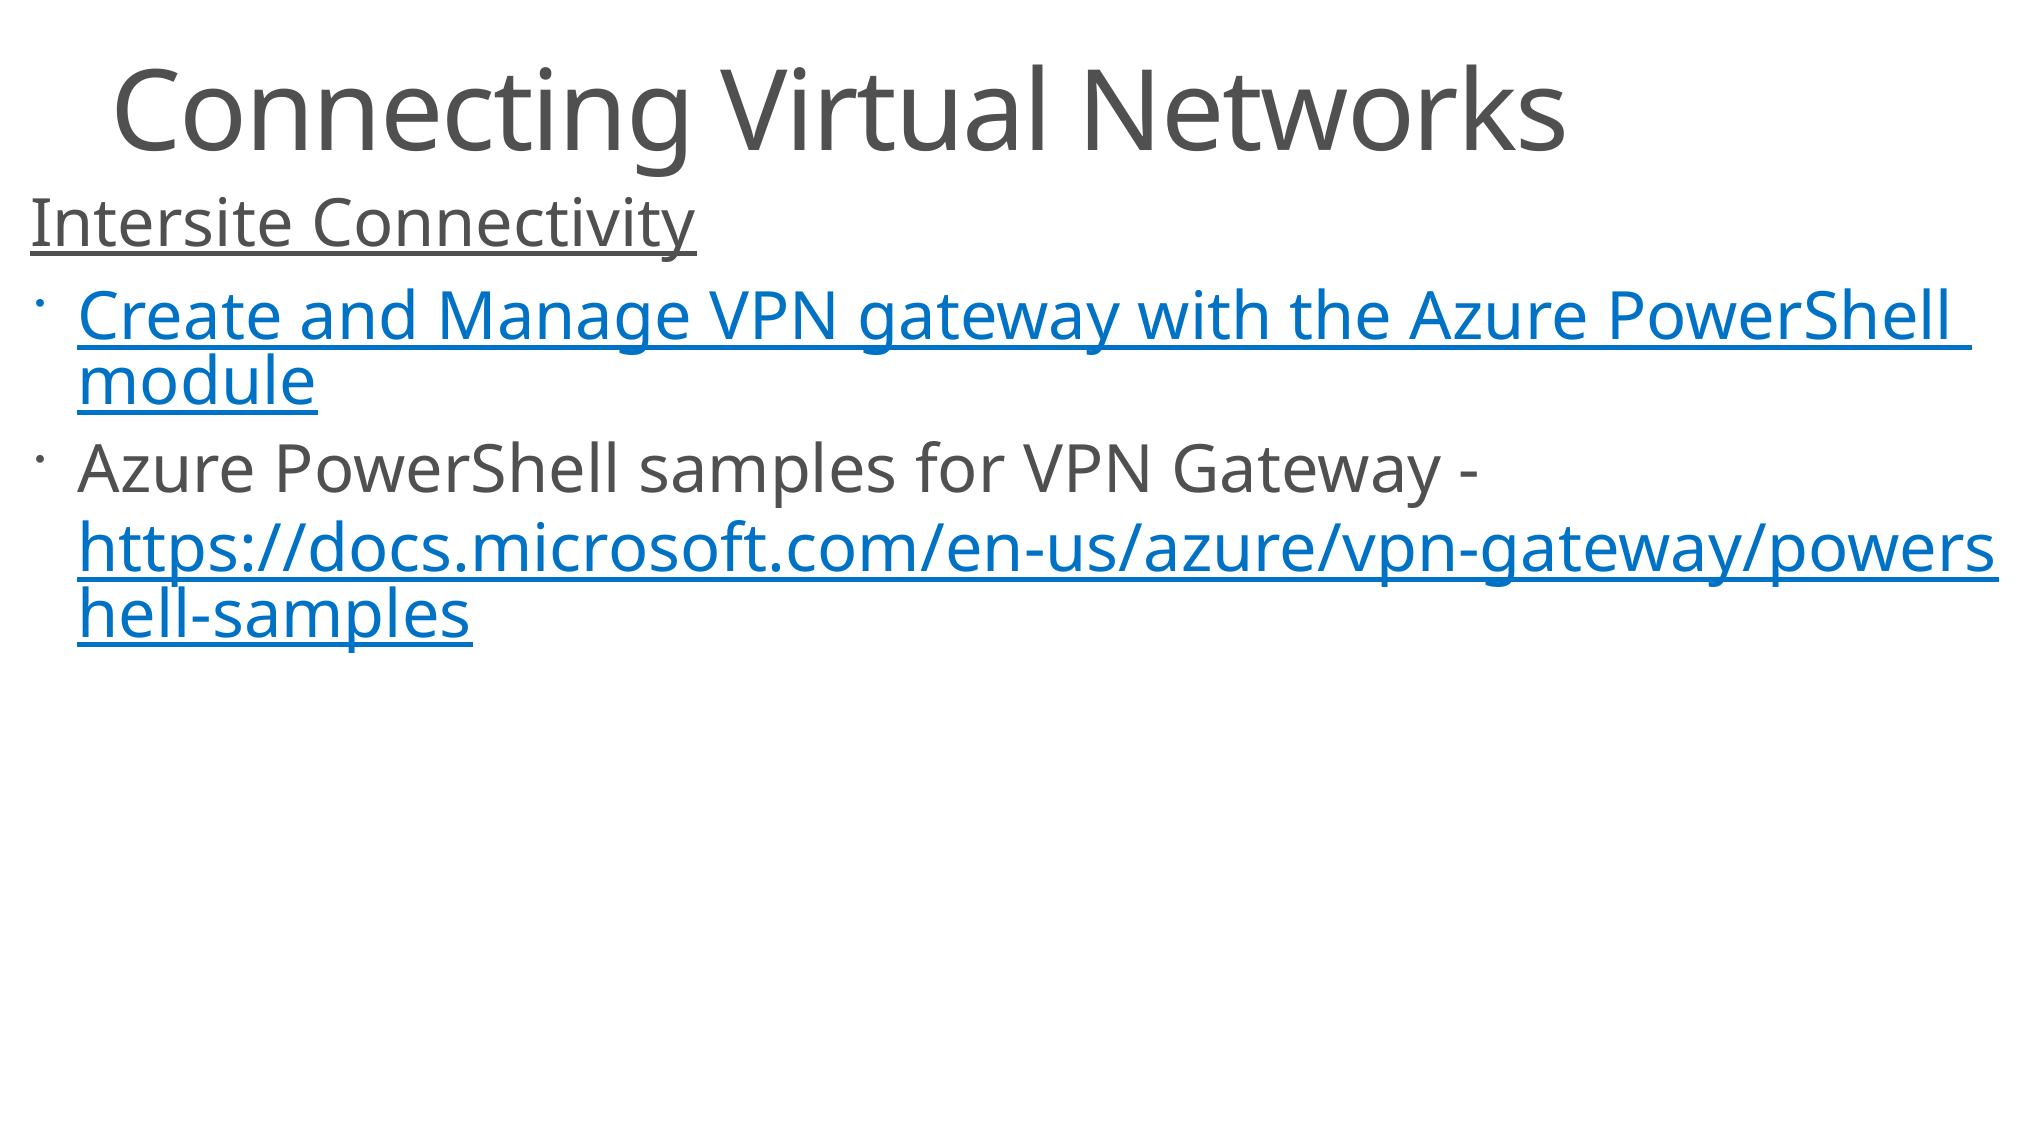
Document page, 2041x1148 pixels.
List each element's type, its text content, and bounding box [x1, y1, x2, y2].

title Connecting Virtual Networks [86, 38, 1953, 164]
list Intersite Connectivity Create and Manage VPN gateway with the Azure PowerShell module Azure PowerShell samples for VPN Gateway - https://docs.microsoft.com/en-us/azure/vpn-gateway/powershell-samples [0, 164, 2041, 1131]
